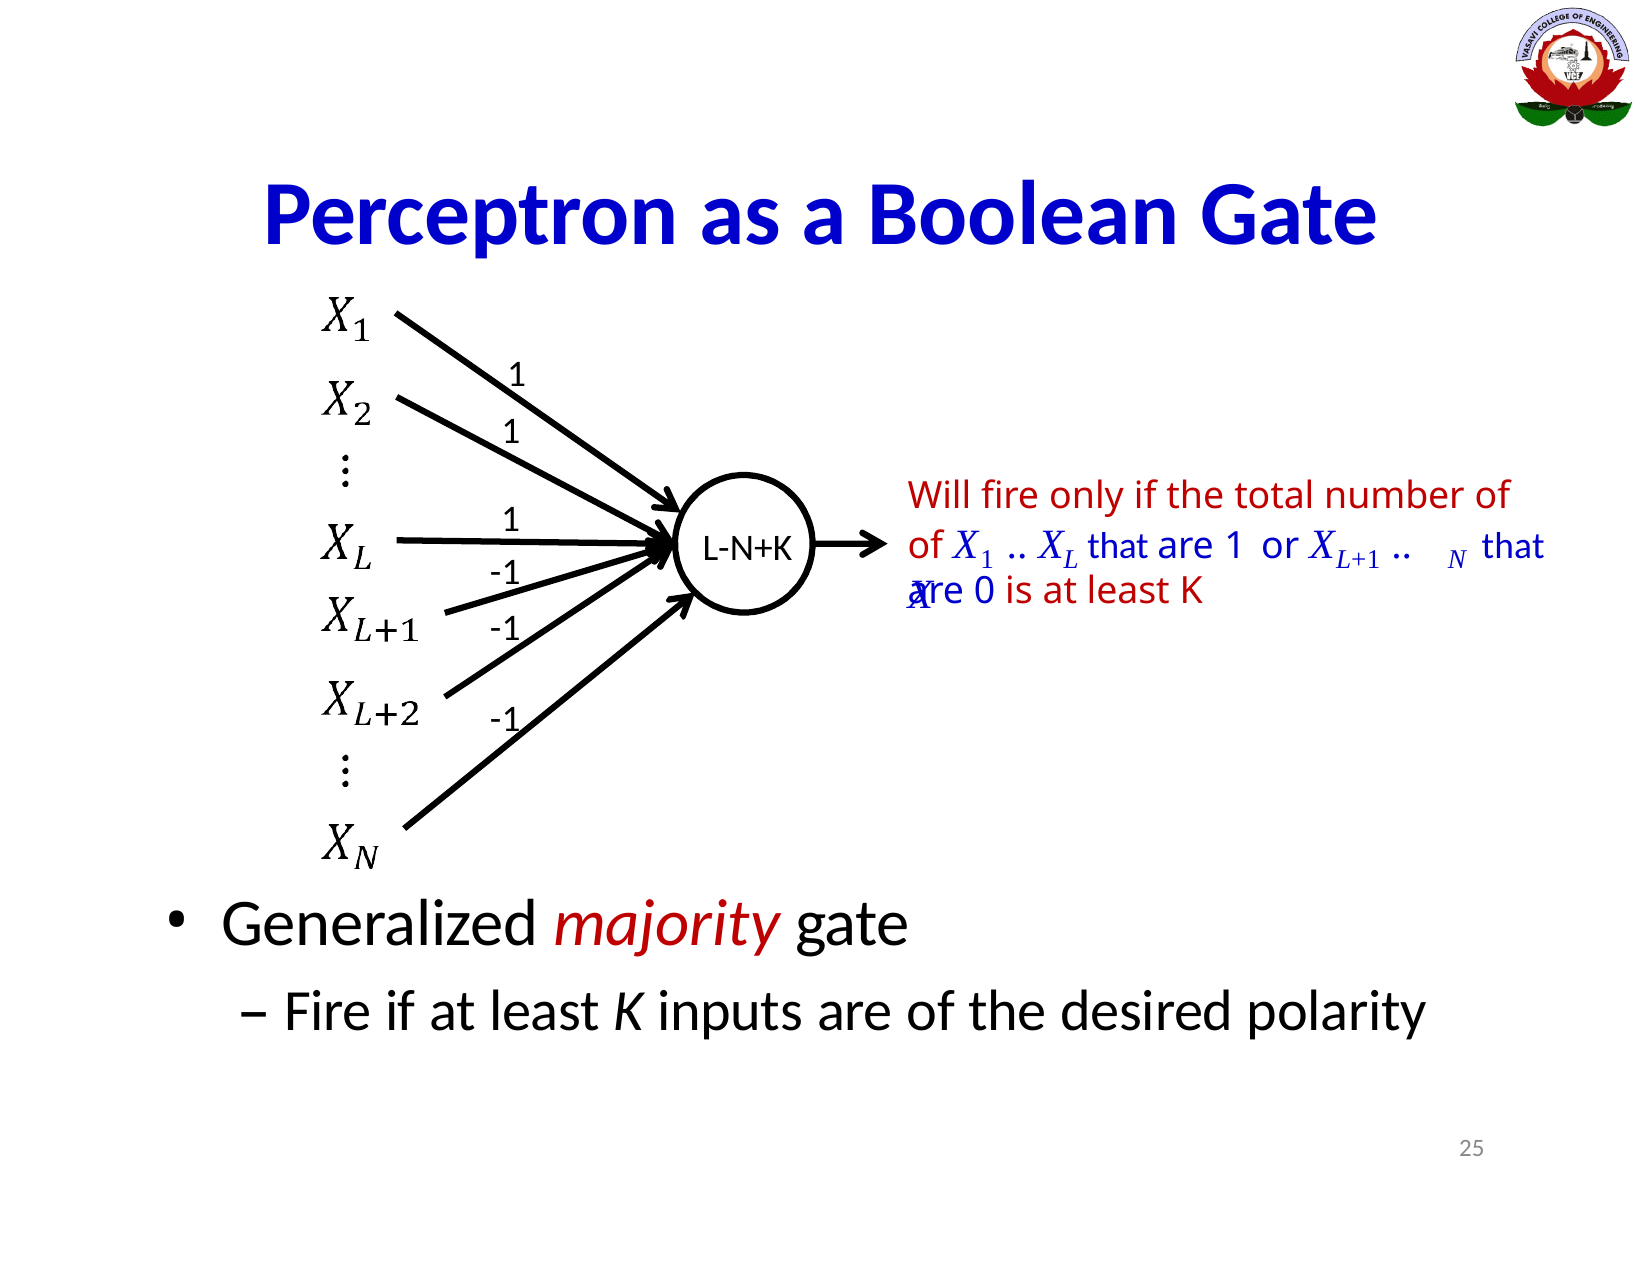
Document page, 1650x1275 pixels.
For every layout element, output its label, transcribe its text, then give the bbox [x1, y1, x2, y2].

text_box Generalized majority gate – Fire if at least K inputs are of the desired polarity [162, 859, 1439, 1043]
text_box are 0 is at least K [905, 563, 1221, 611]
text_box that [1479, 518, 1547, 566]
text_box [393, 310, 499, 390]
title Perceptron as a Boolean Gate [261, 150, 1389, 366]
slide_number 25 [1457, 1135, 1491, 1275]
text_box 1 1 [499, 334, 529, 392]
picture [1494, 0, 1650, 144]
picture [320, 297, 370, 342]
picture [320, 832, 379, 869]
text_box of X .. X that are 1 or X .. X [905, 514, 1449, 563]
text_box 1 L L+1 N [978, 538, 1467, 574]
text_box Will fire only if the total number of [905, 468, 1537, 516]
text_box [320, 393, 888, 832]
picture [320, 381, 370, 393]
text_box of X .. X that are 1 or X .. X [905, 574, 1449, 617]
